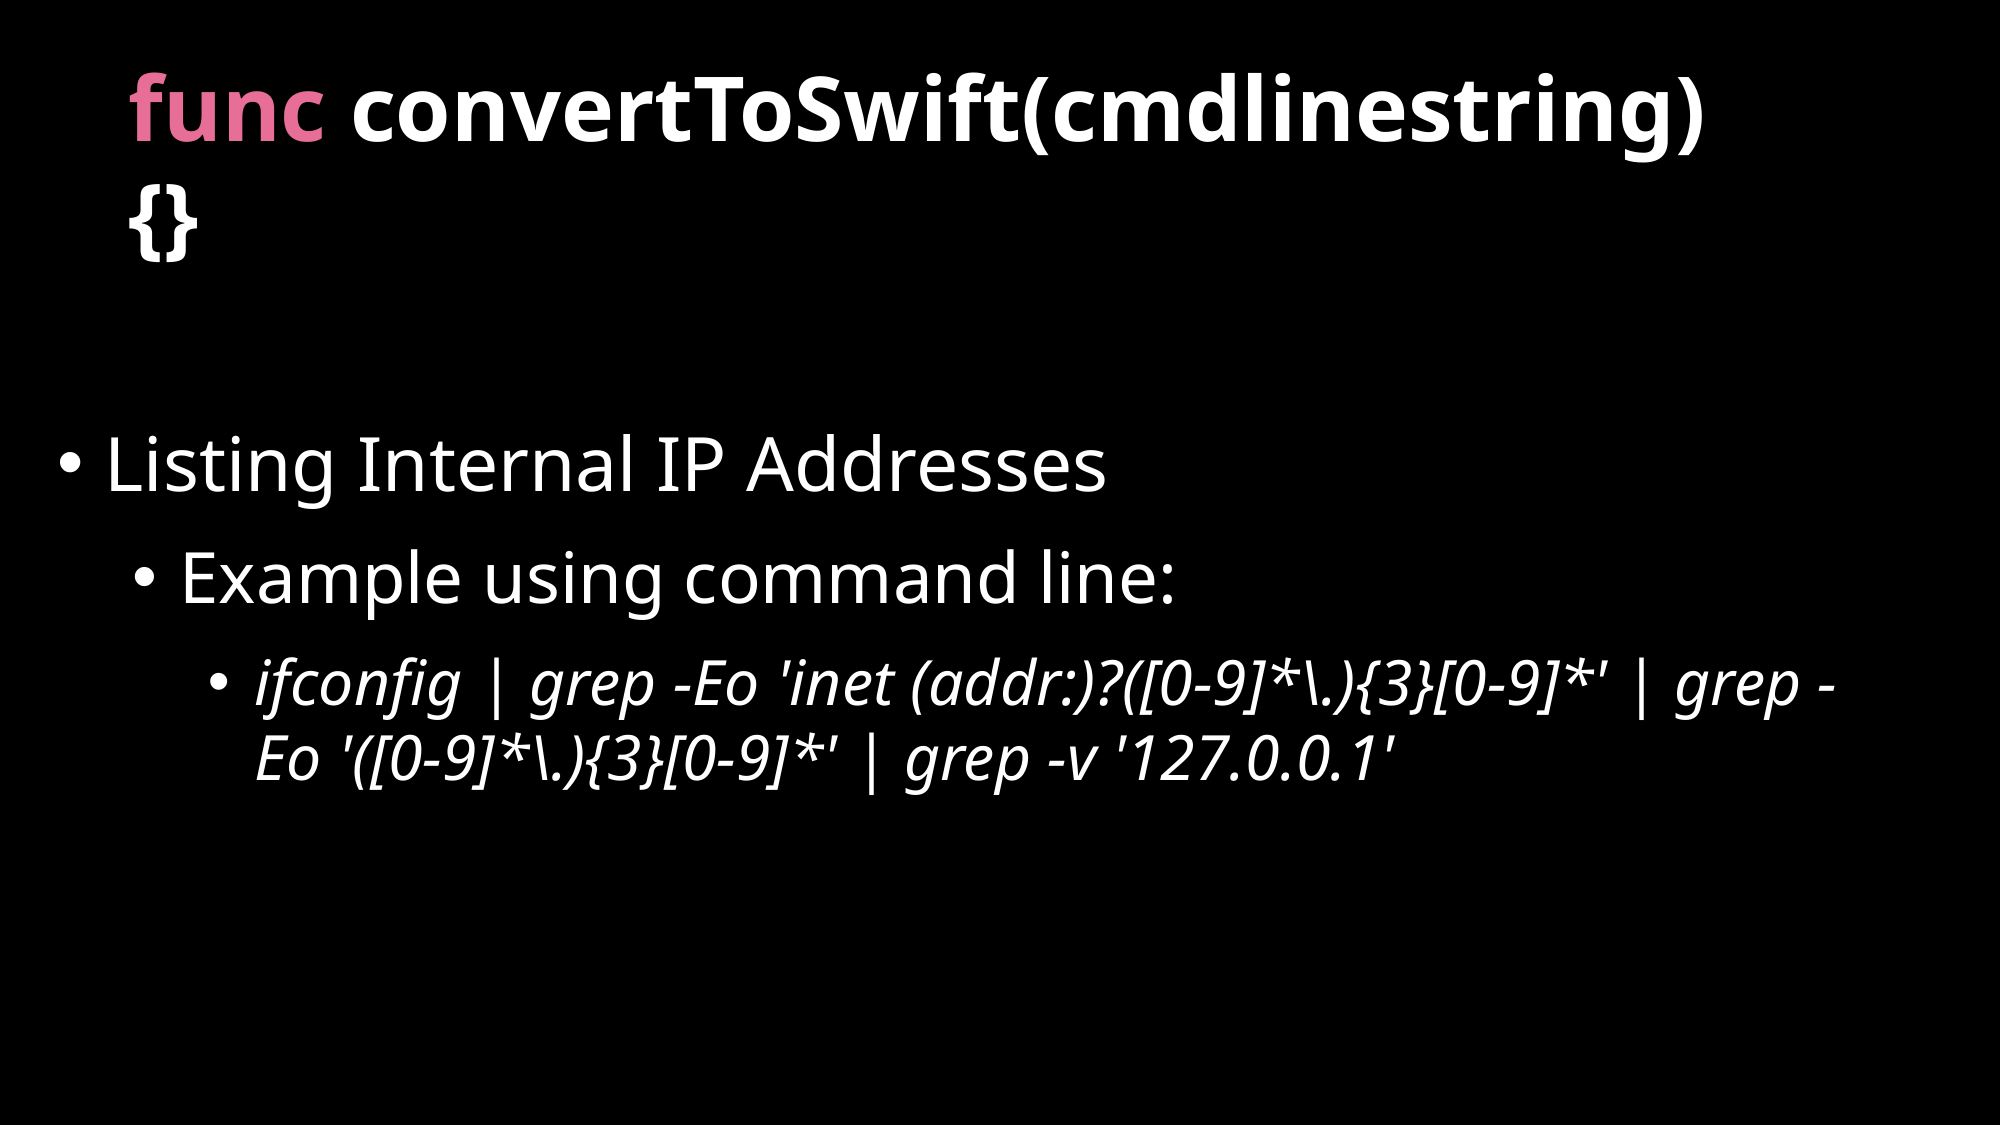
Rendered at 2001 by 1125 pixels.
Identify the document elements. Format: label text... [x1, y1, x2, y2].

title func convertToSwift(cmdlinestring){} [113, 99, 1739, 219]
list Listing Internal IP Addresses Example using command line: ifconfig | grep -Eo 'inet (addr:)?([0-9]*\.){3}[0-9]*' | grep -Eo '([0-9]*\.){3}[0-9]*' | grep -v '127.0.0.1' [42, 251, 1885, 958]
